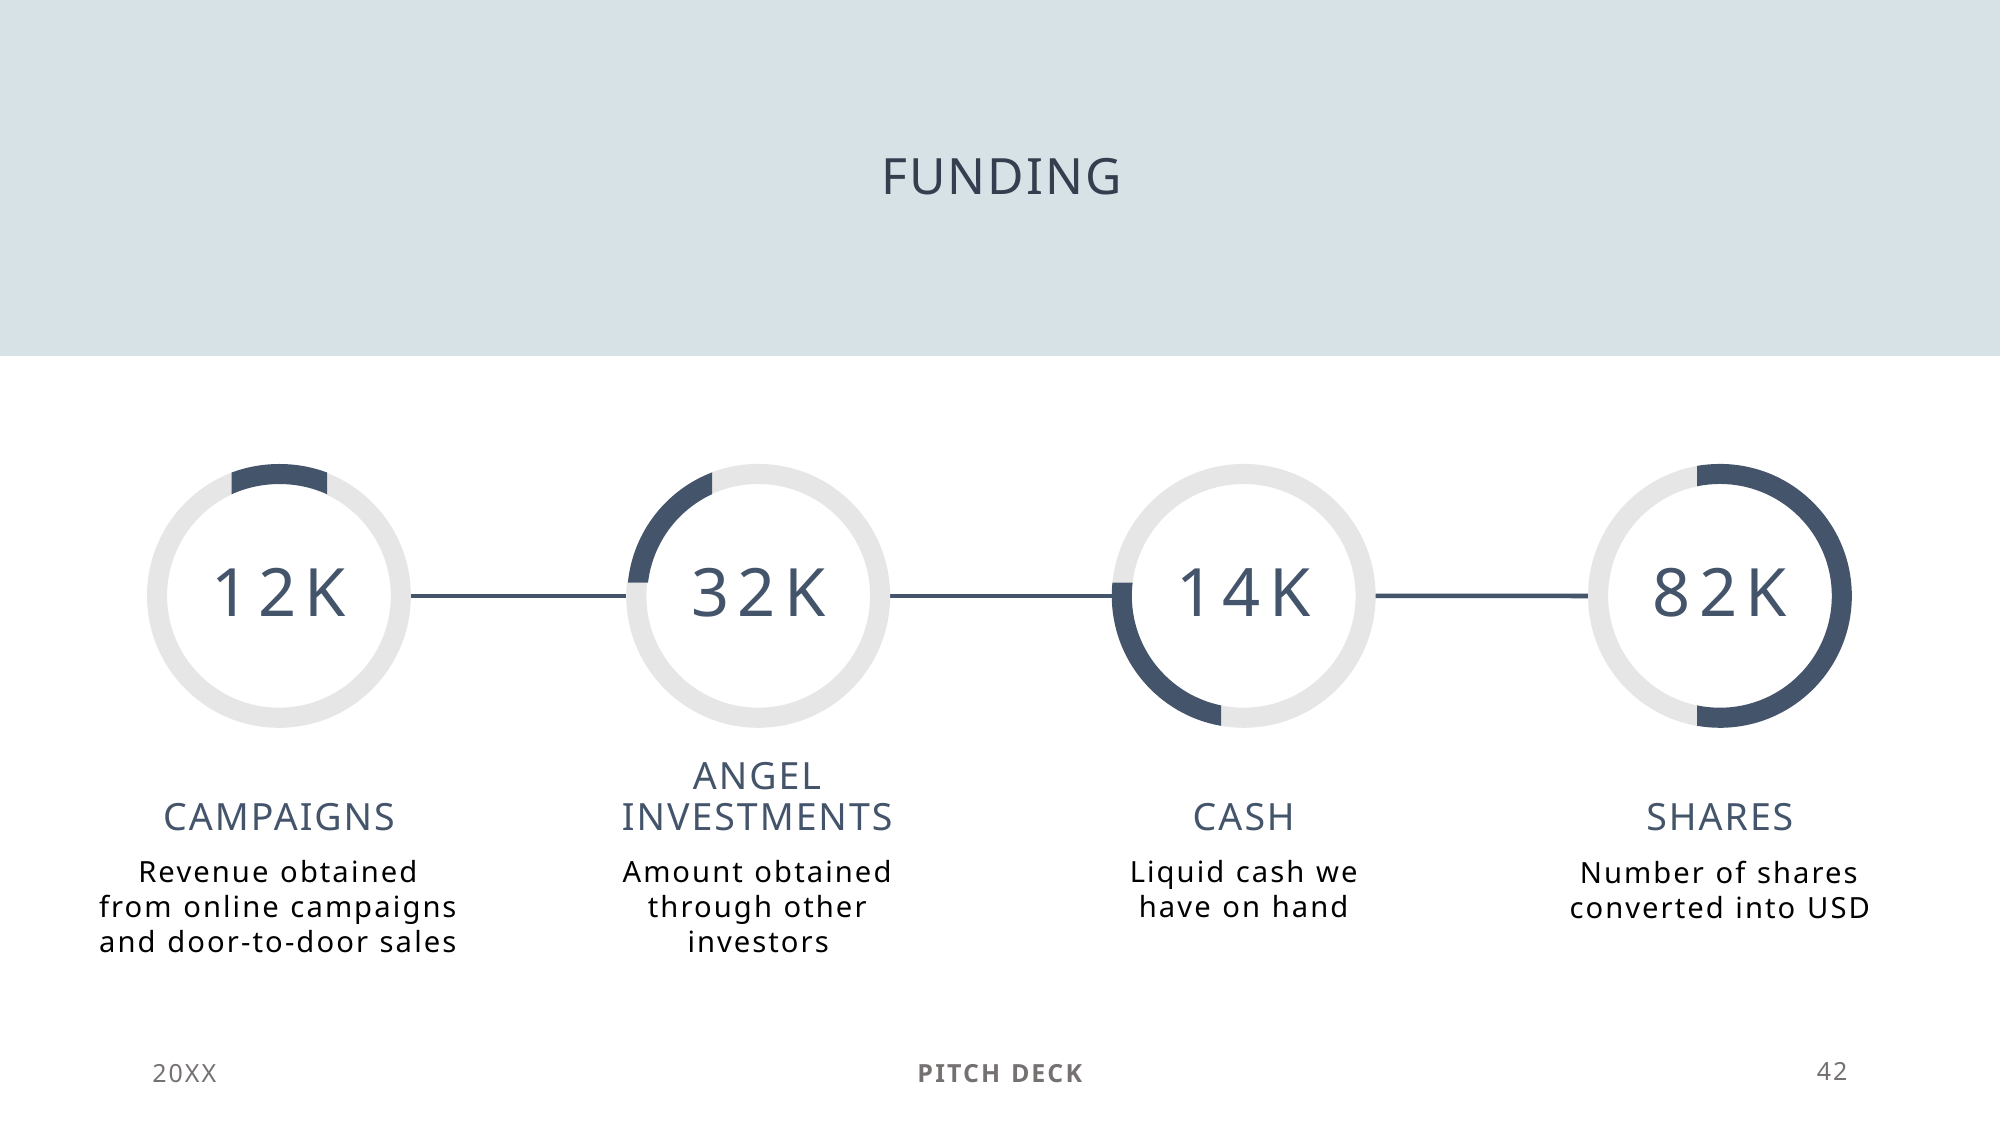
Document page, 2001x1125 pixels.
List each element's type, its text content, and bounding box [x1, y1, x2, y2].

list Campaigns​ [83, 742, 475, 845]
list Liquid cash we have on hand [1048, 846, 1440, 995]
title Funding [662, 101, 1342, 255]
list Amount obtained through other investors [562, 845, 954, 995]
list Number of shares converted into USD [1524, 847, 1916, 996]
slide_number 42 [1412, 1042, 1863, 1103]
list Angel investments​ [562, 742, 954, 845]
list Cash [1048, 742, 1440, 846]
list Revenue obtained from online campaigns and door-to-door sales​ [83, 845, 475, 995]
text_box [147, 463, 1852, 728]
list Shares [1524, 742, 1916, 846]
slide_number 20XX [137, 1042, 588, 1103]
footer Pitch deck [662, 1042, 1338, 1103]
